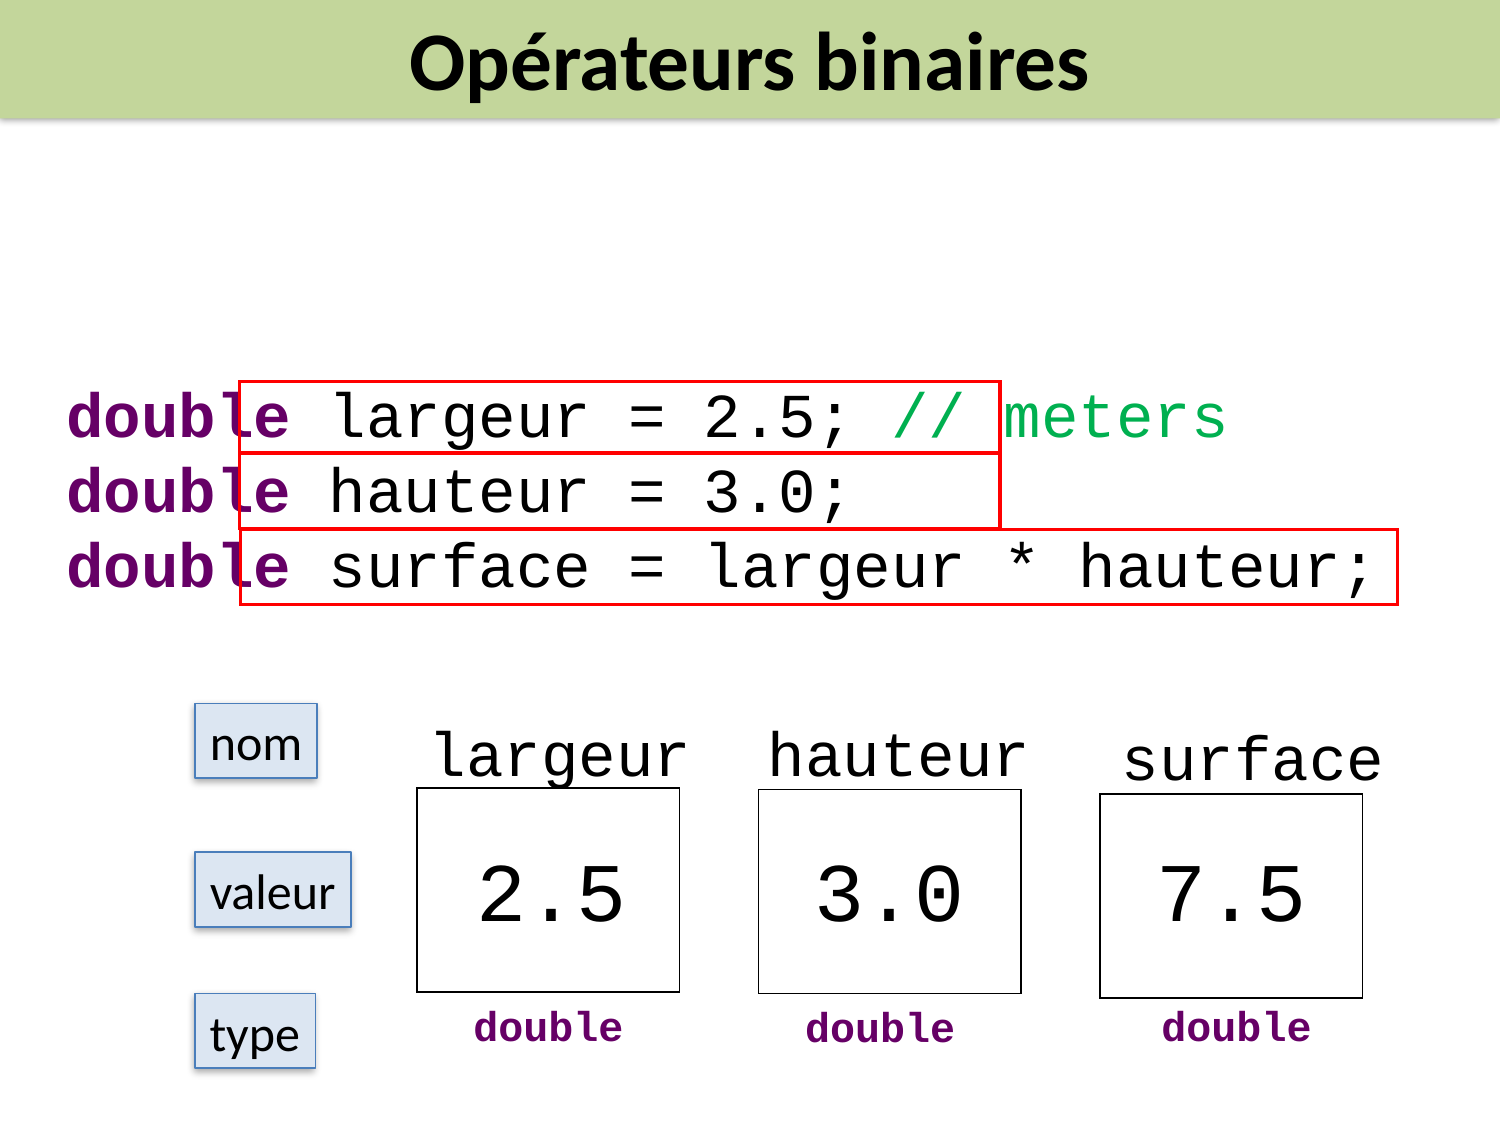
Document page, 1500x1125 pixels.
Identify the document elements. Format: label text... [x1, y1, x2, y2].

text_box nom [194, 703, 318, 779]
text_box largeur [414, 706, 707, 796]
text_box [1100, 794, 1363, 999]
text_box valeur [194, 851, 352, 928]
text_box hauteur [753, 706, 1046, 796]
text_box double [790, 993, 971, 1059]
text_box 2.5 [461, 830, 642, 946]
text_box Opérateurs binaires [0, 0, 1500, 122]
text_box [758, 796, 1022, 994]
text_box [239, 453, 1000, 529]
text_box [239, 381, 1000, 453]
text_box double largeur = 2.5; // meters double hauteur = 3.0; double surface = largeur * hauteur; [51, 367, 1394, 608]
text_box double [1146, 992, 1327, 1058]
text_box double [458, 992, 639, 1057]
text_box 3.0 [800, 830, 980, 946]
text_box 7.5 [1141, 830, 1322, 946]
text_box [417, 796, 680, 993]
text_box [240, 529, 1398, 605]
text_box type [194, 993, 316, 1069]
text_box surface [1106, 710, 1400, 801]
